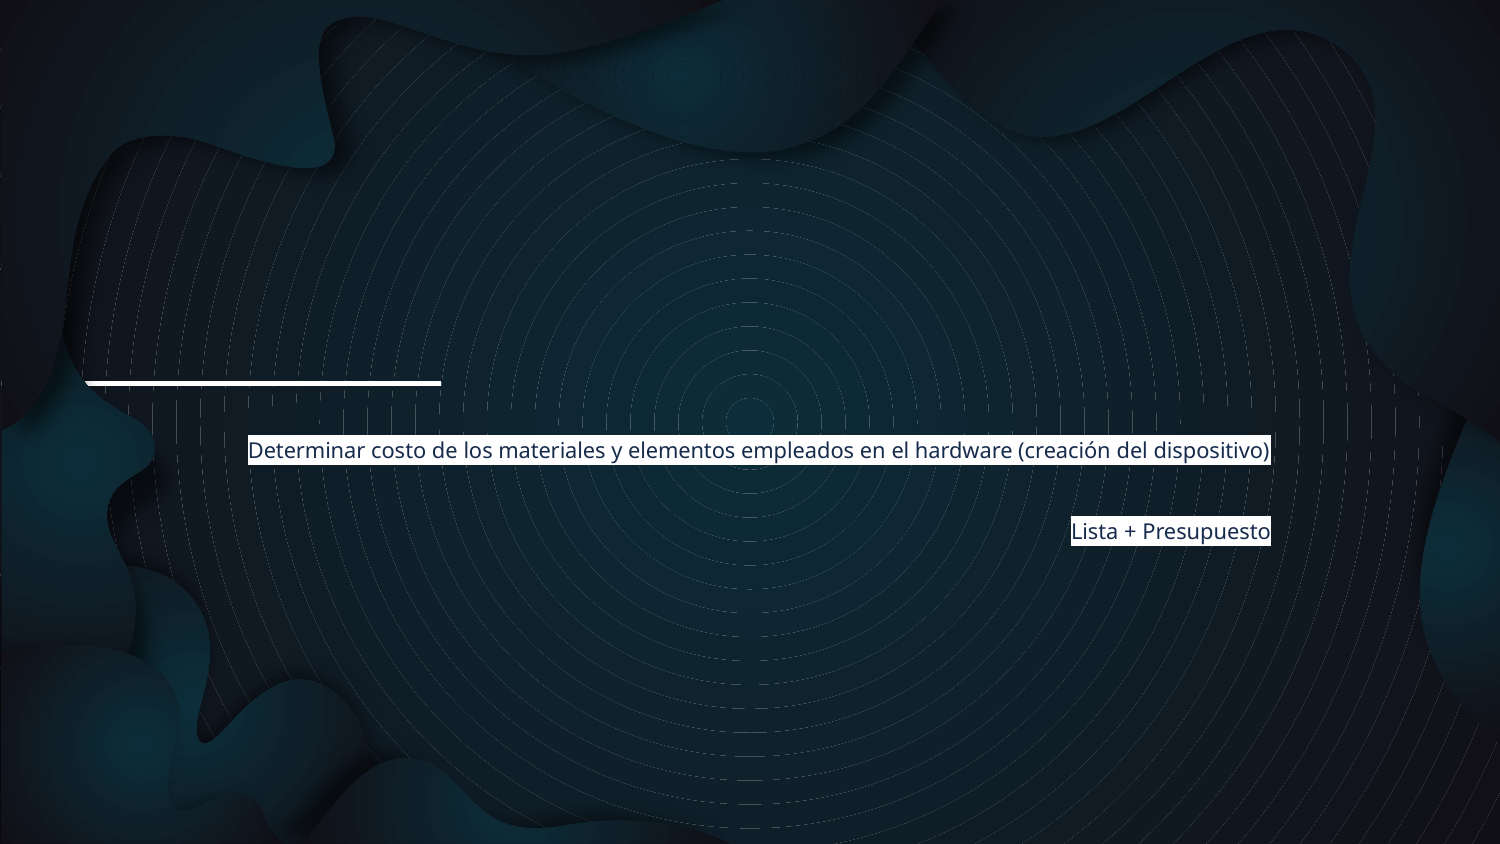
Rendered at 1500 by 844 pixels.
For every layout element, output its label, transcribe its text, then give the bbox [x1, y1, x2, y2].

subtitle Determinar costo de los materiales y elementos empleados en el hardware (creación del dispositivo) Lista + Presupuesto [197, 434, 1283, 718]
